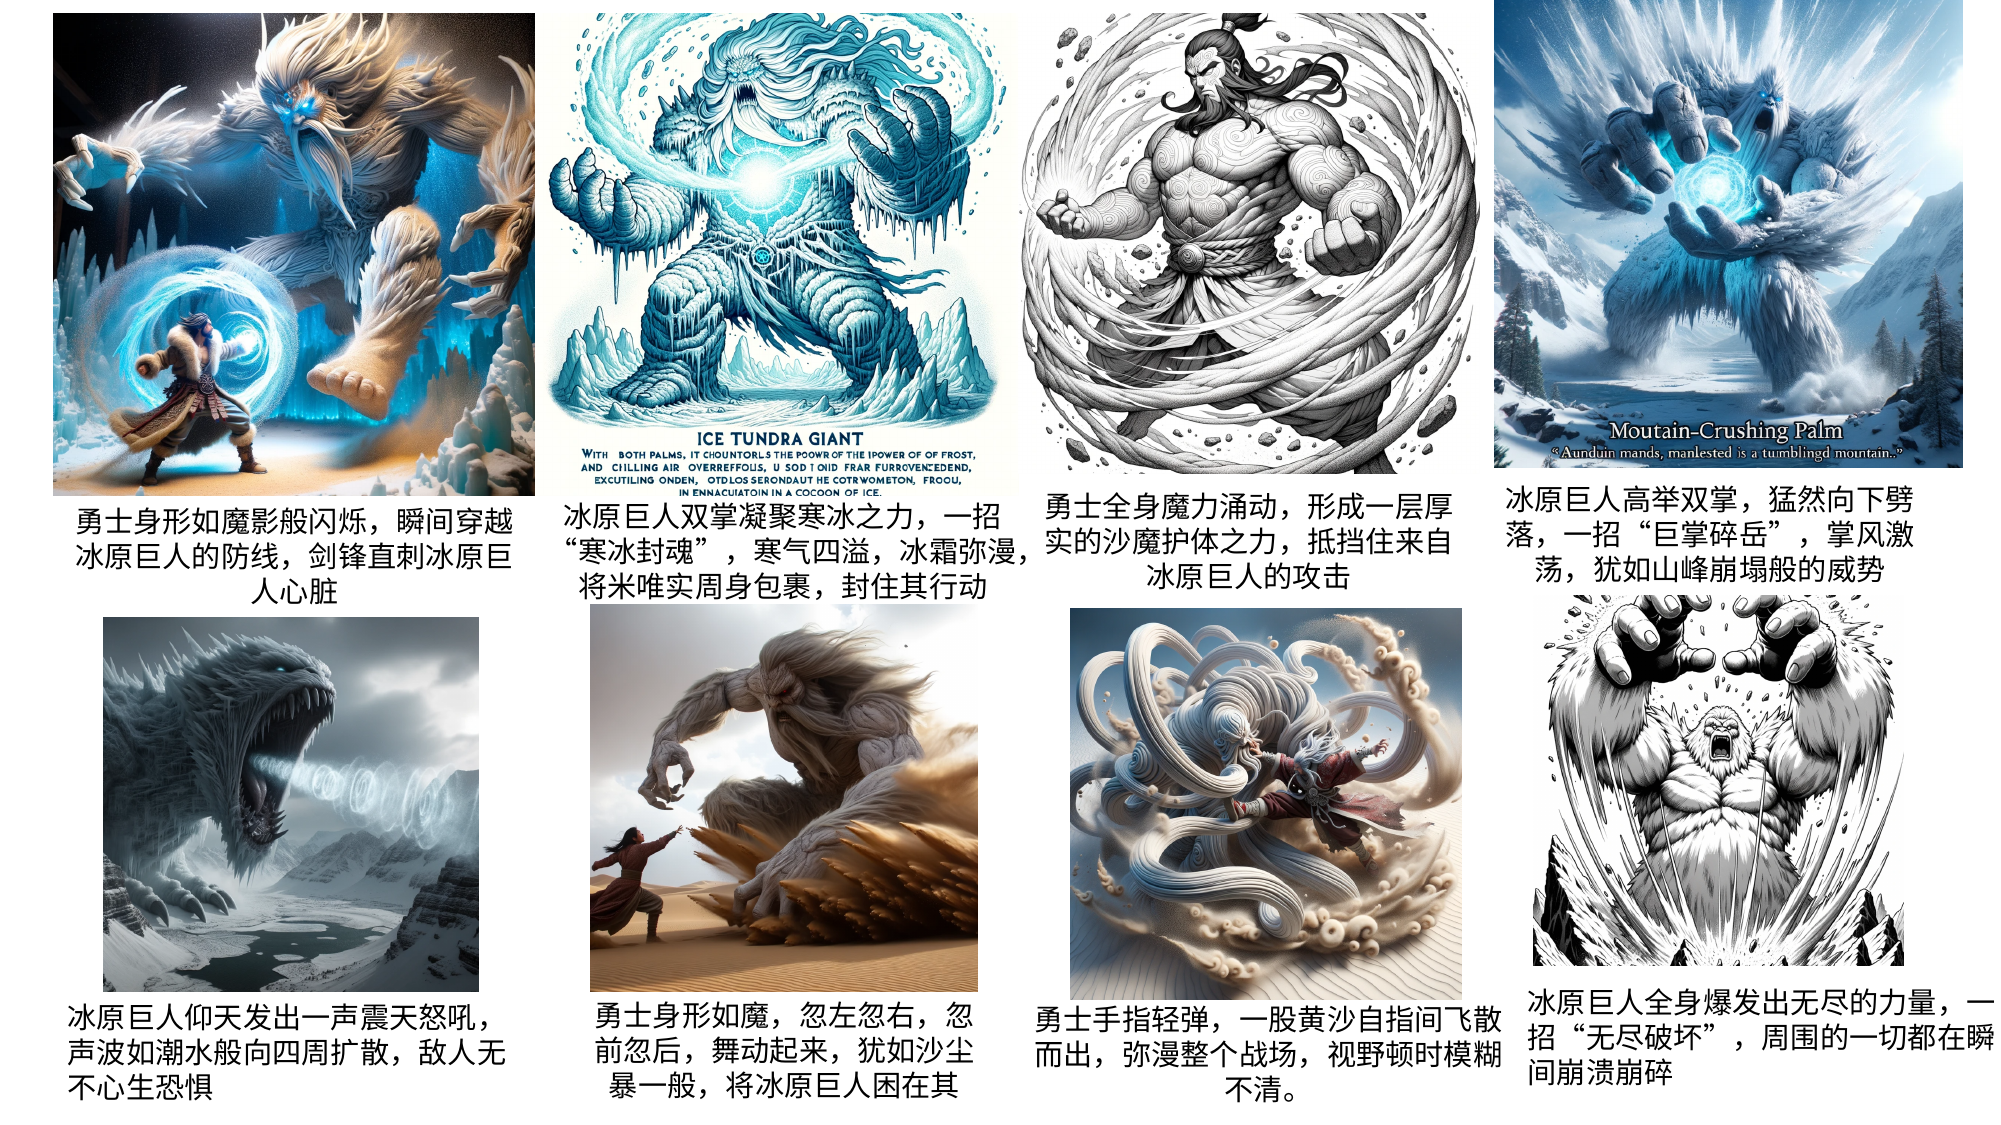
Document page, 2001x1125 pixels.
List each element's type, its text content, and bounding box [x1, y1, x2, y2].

text_box 冰原巨人仰天发出一声震天怒吼，声波如潮水般向四周扩散，敌人无不心生恐惧 [53, 991, 536, 1112]
picture [590, 604, 978, 992]
picture [1533, 595, 1904, 966]
text_box 勇士手指轻弹，一股黄沙自指间飞散而出，弥漫整个战场，视野顿时模糊不清。 [1018, 994, 1519, 1114]
picture [1494, 0, 1963, 468]
text_box 勇士身形如魔，忽左忽右，忽前忽后，舞动起来，犹如沙尘暴一般，将冰原巨人困在其 [577, 989, 991, 1110]
picture [103, 617, 479, 992]
text_box 冰原巨人双掌凝聚寒冰之力，一招“寒冰封魂”，寒气四溢，冰霜弥漫，将米唯实周身包裹，封住其行动 [532, 491, 1033, 612]
picture [52, 13, 1480, 496]
text_box 勇士身形如魔影般闪烁，瞬间穿越冰原巨人的防线，剑锋直刺冰原巨人心脏 [53, 496, 536, 616]
text_box 冰原巨人全身爆发出无尽的力量，一招“无尽破坏”，周围的一切都在瞬间崩溃崩碎 [1512, 976, 2000, 1097]
text_box 勇士全身魔力涌动，形成一层厚实的沙魔护体之力，抵挡住来自冰原巨人的攻击 [1019, 480, 1480, 601]
text_box 冰原巨人高举双掌，猛然向下劈落，一招“巨掌碎岳”，掌风激荡，犹如山峰崩塌般的威势 [1479, 473, 1941, 594]
picture [1070, 608, 1463, 1000]
